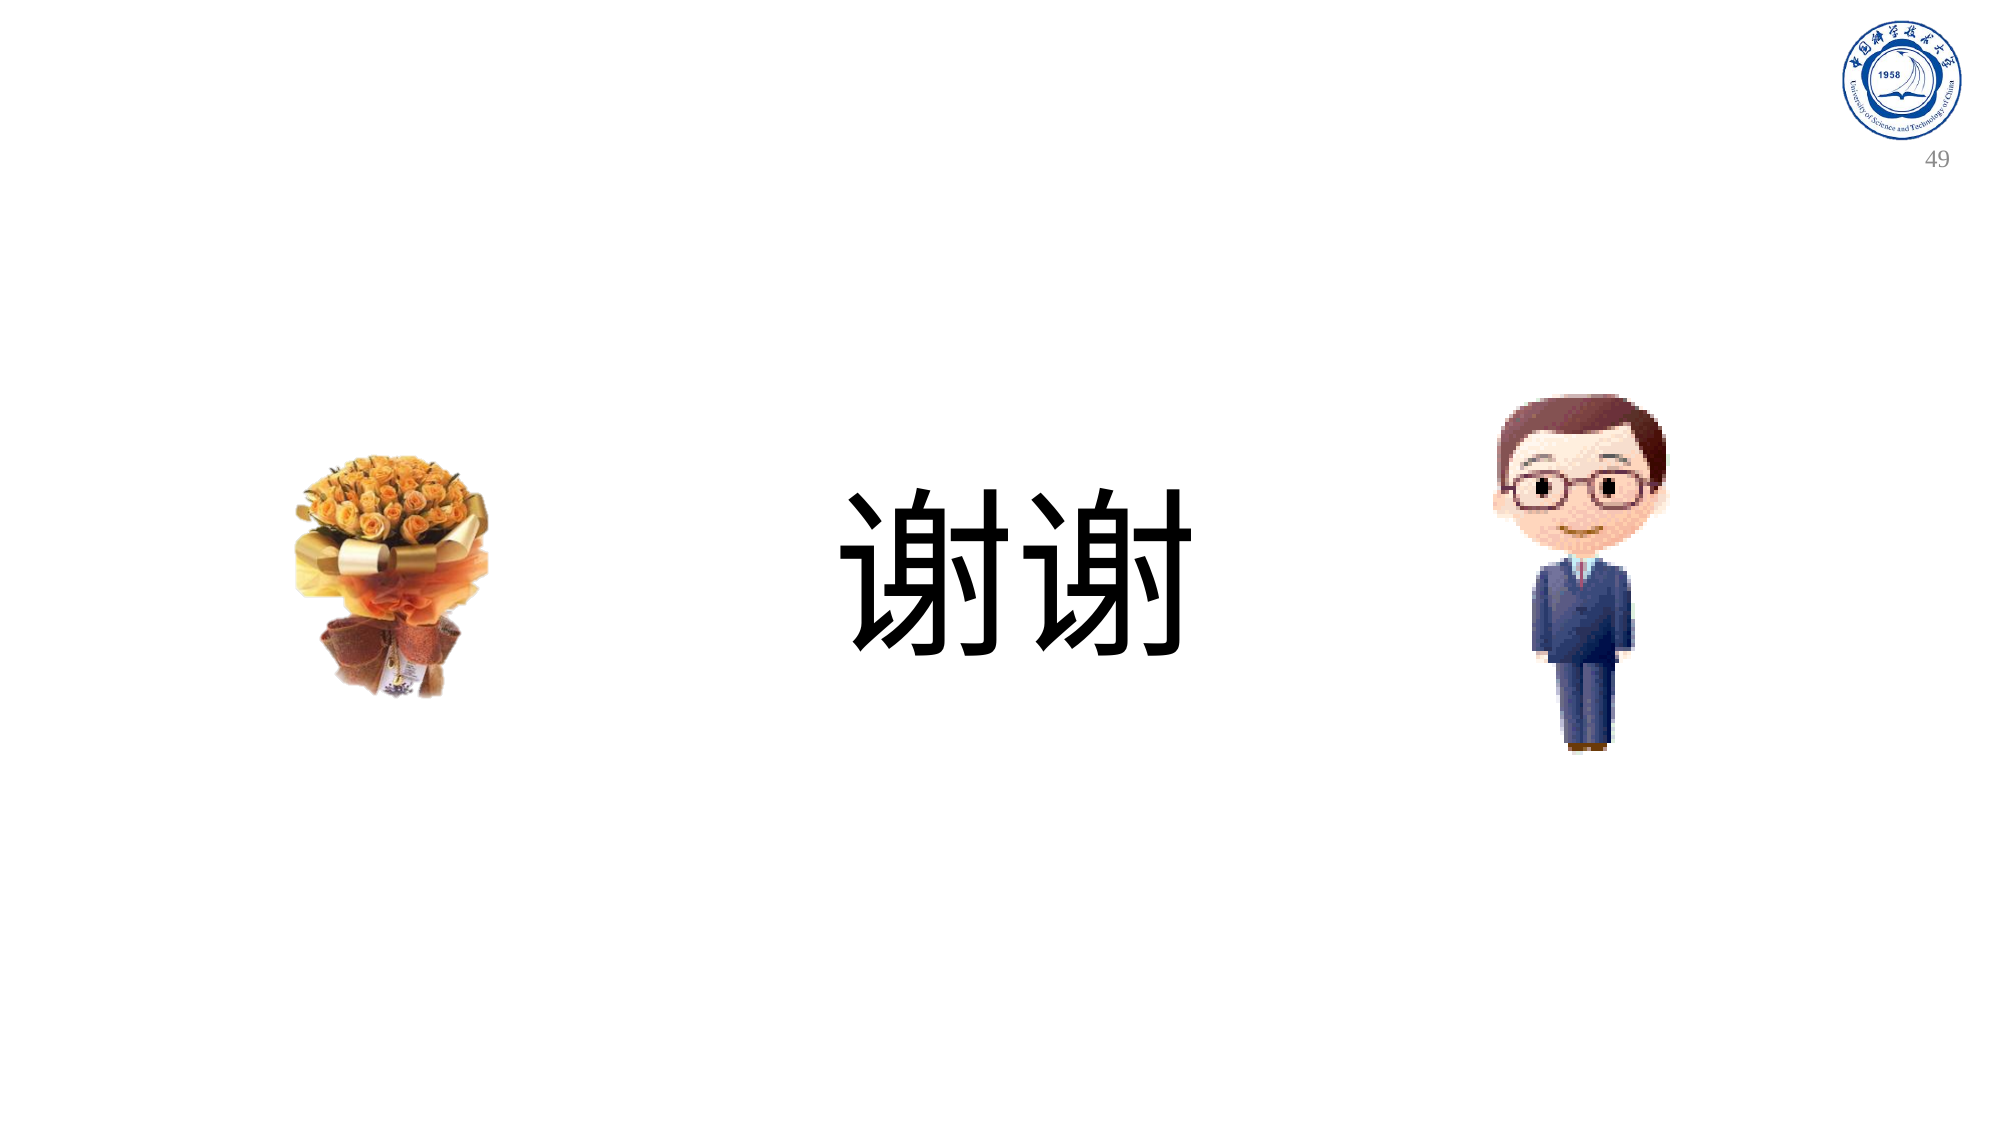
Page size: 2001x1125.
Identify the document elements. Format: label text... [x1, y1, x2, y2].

text_box 谢谢 [818, 452, 1326, 687]
picture [1446, 382, 1718, 760]
picture [247, 452, 517, 715]
picture [1839, 17, 1965, 127]
slide_number 49 [1514, 127, 1965, 188]
